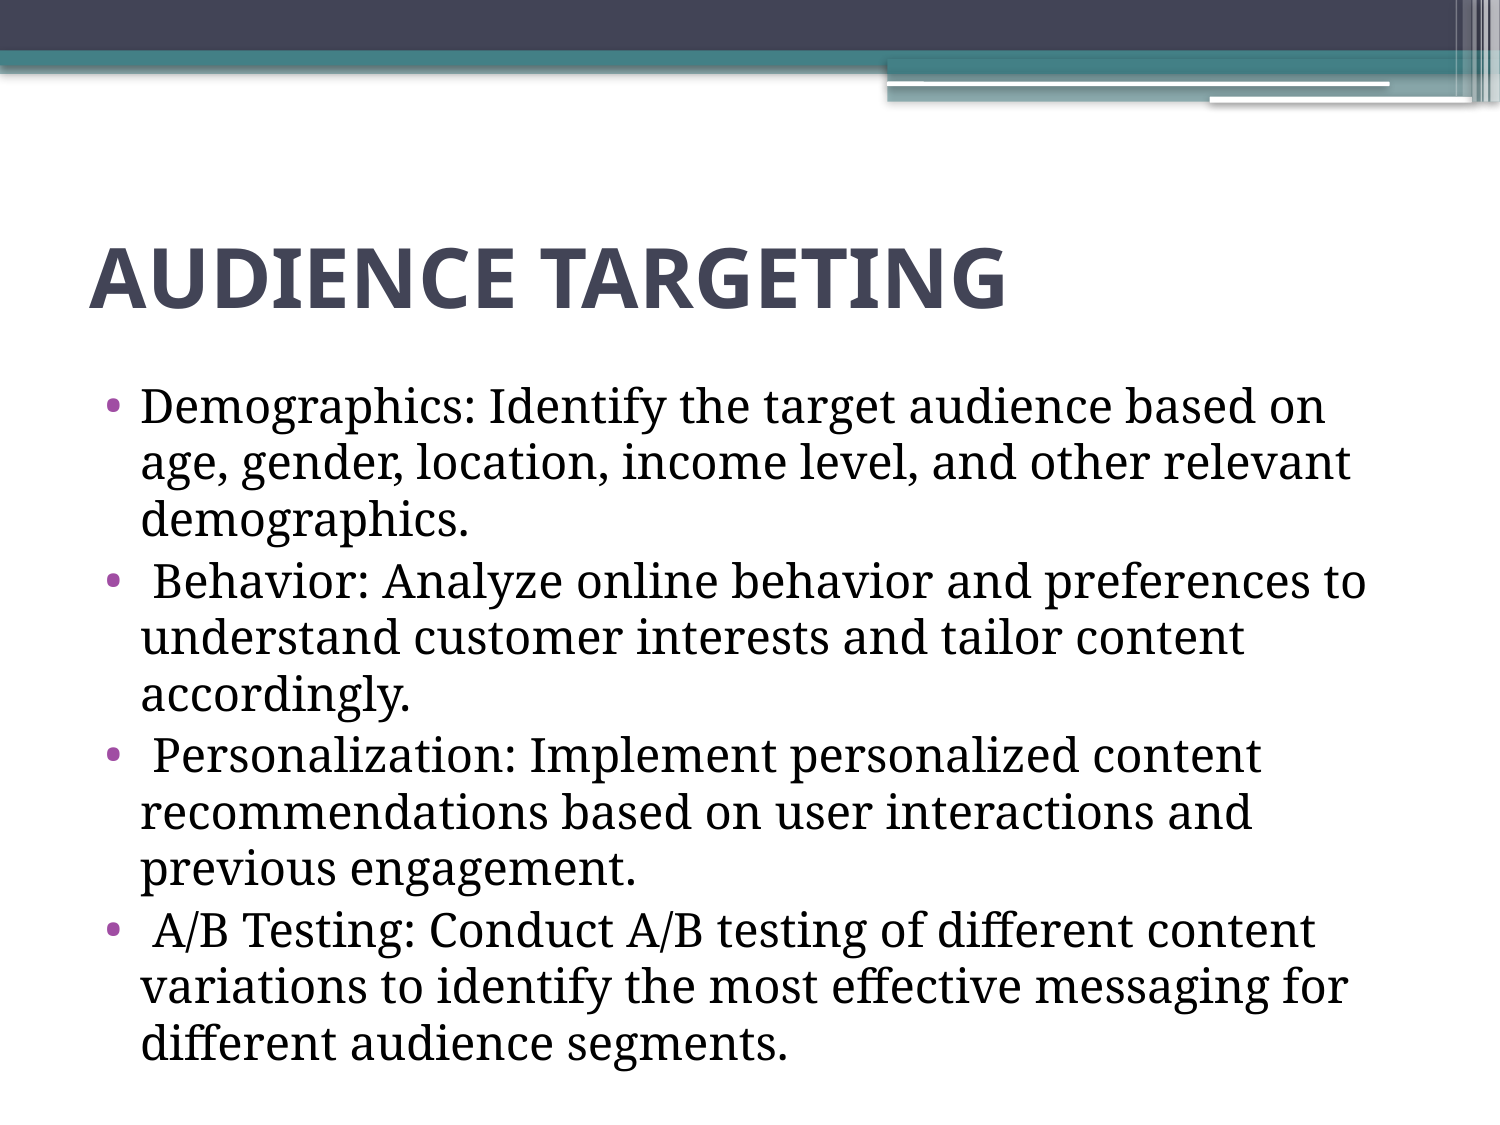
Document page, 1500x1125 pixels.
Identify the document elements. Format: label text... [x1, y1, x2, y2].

list Demographics: Identify the target audience based on age, gender, location, income level, and other relevant demographics. Behavior: Analyze online behavior and preferences to understand customer interests and tailor content accordingly. Personalization: Implement personalized content recommendations based on user interactions and previous engagement. A/B Testing: Conduct A/B testing of different content variations to identify the most effective messaging for different audience segments. [75, 368, 1425, 1079]
title AUDIENCE TARGETING [75, 187, 1425, 363]
